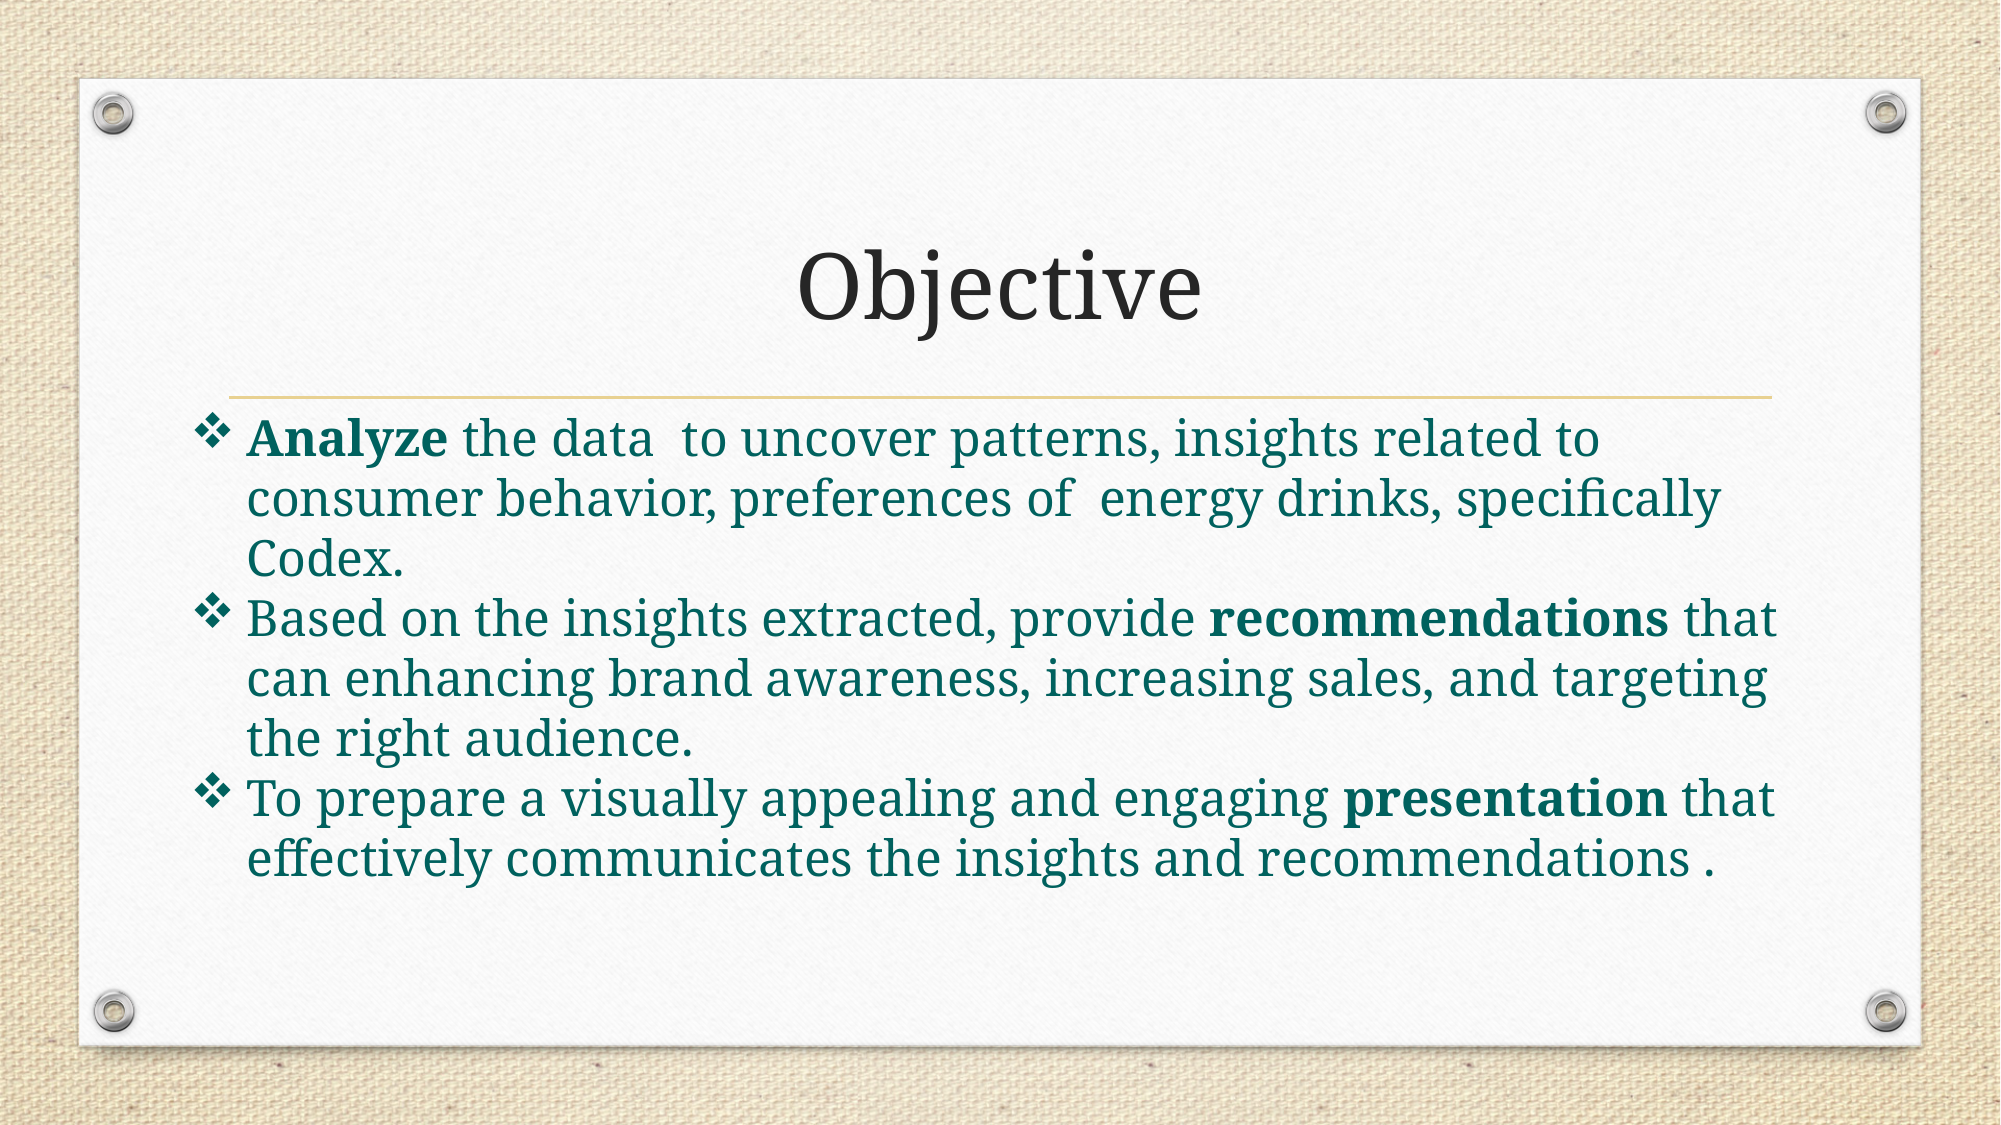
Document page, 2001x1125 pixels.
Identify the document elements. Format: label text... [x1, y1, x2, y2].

picture [0, 0, 2001, 1125]
title Objective [212, 175, 1788, 390]
text_box Analyze the data to uncover patterns, insights related to consumer behavior, preferences of energy drinks, specifically Codex. Based on the insights extracted, provide recommendations that can enhancing brand awareness, increasing sales, and targeting the right audience. To prepare a visually appealing and engaging presentation that effectively communicates the insights and recommendations . [175, 128, 1827, 1104]
